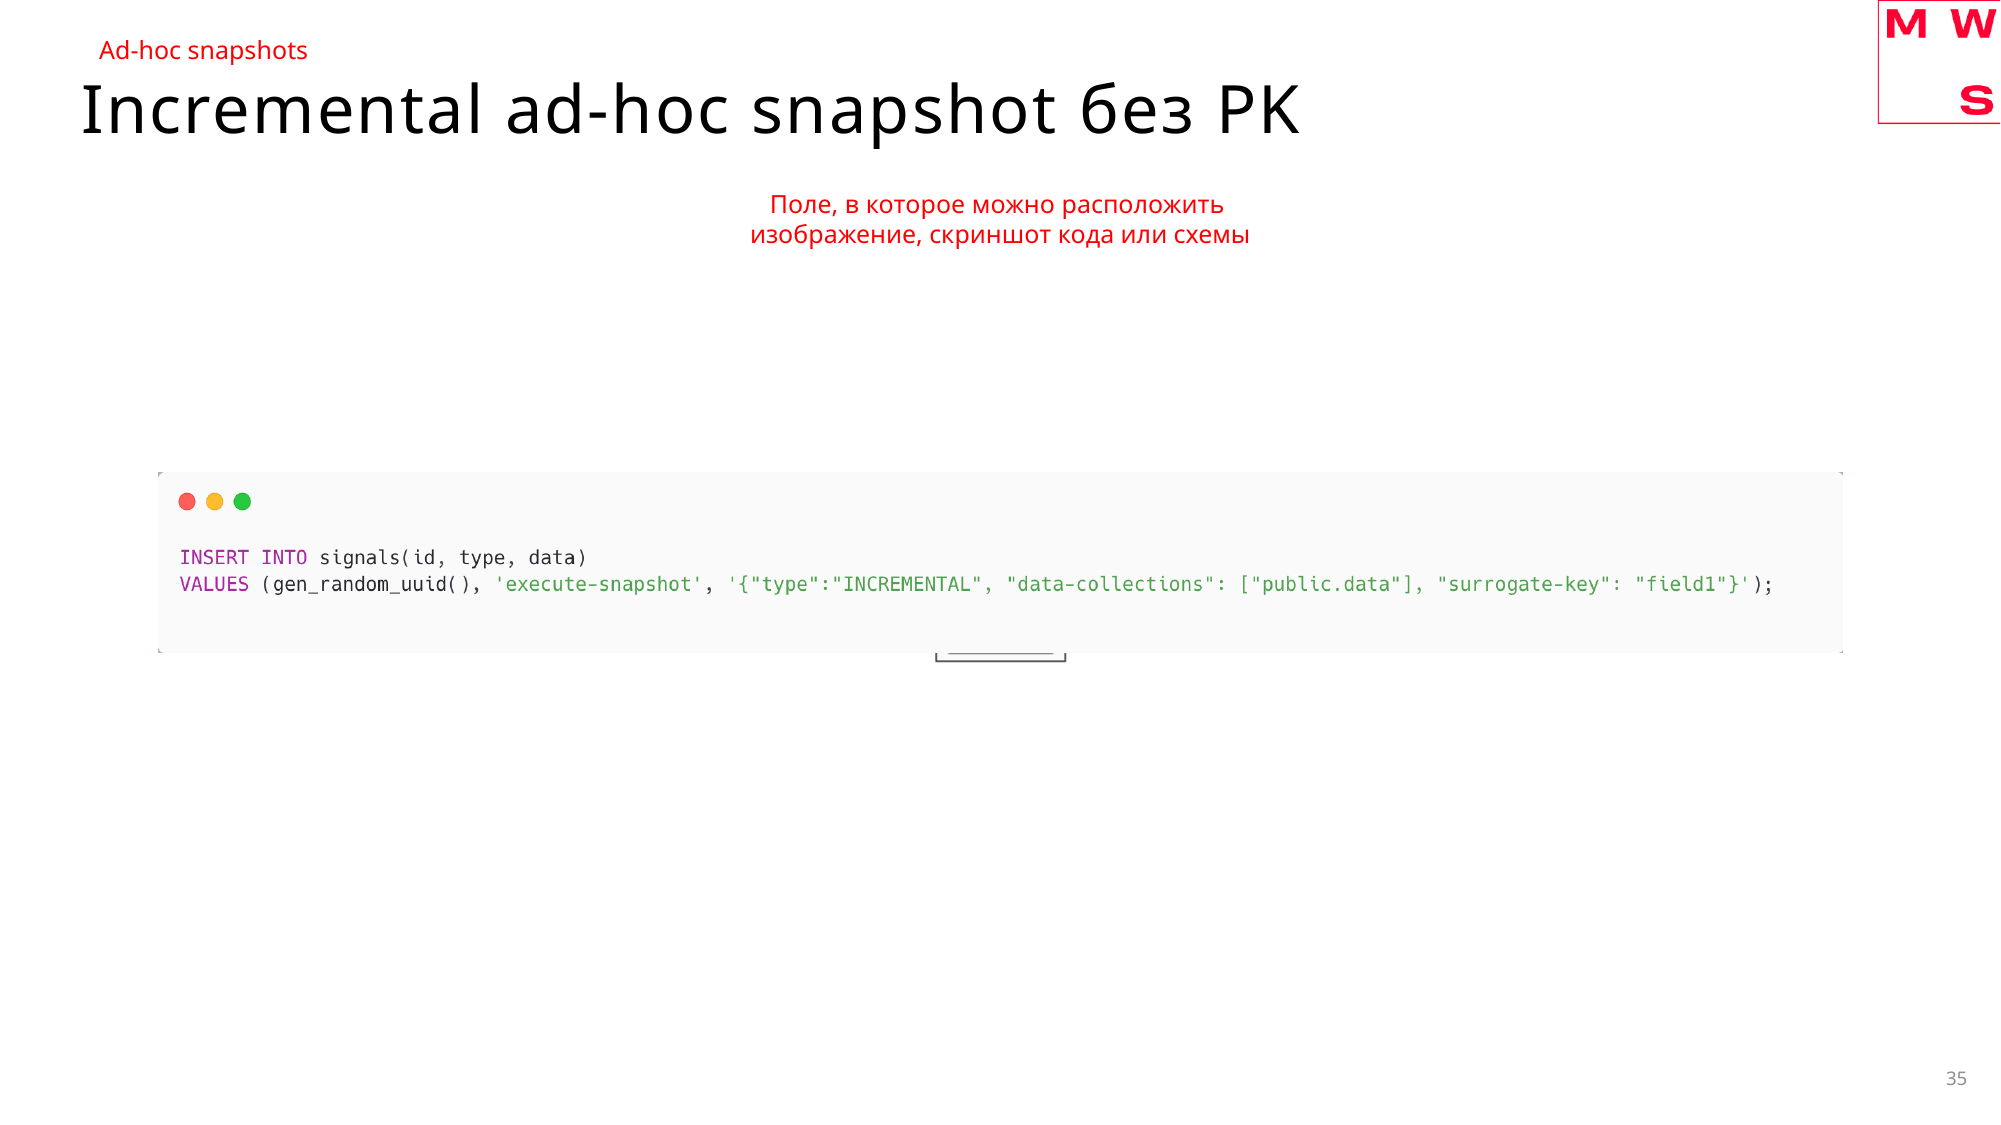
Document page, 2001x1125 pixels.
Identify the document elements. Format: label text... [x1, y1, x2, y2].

title Incremental ad-hoc snapshot без PK [81, 75, 1847, 135]
text_box Ad-hoc snapshots [83, 26, 1849, 75]
picture [84, 180, 1917, 1042]
slide_number 35 [1882, 1067, 1968, 1097]
picture [1876, 0, 2001, 125]
